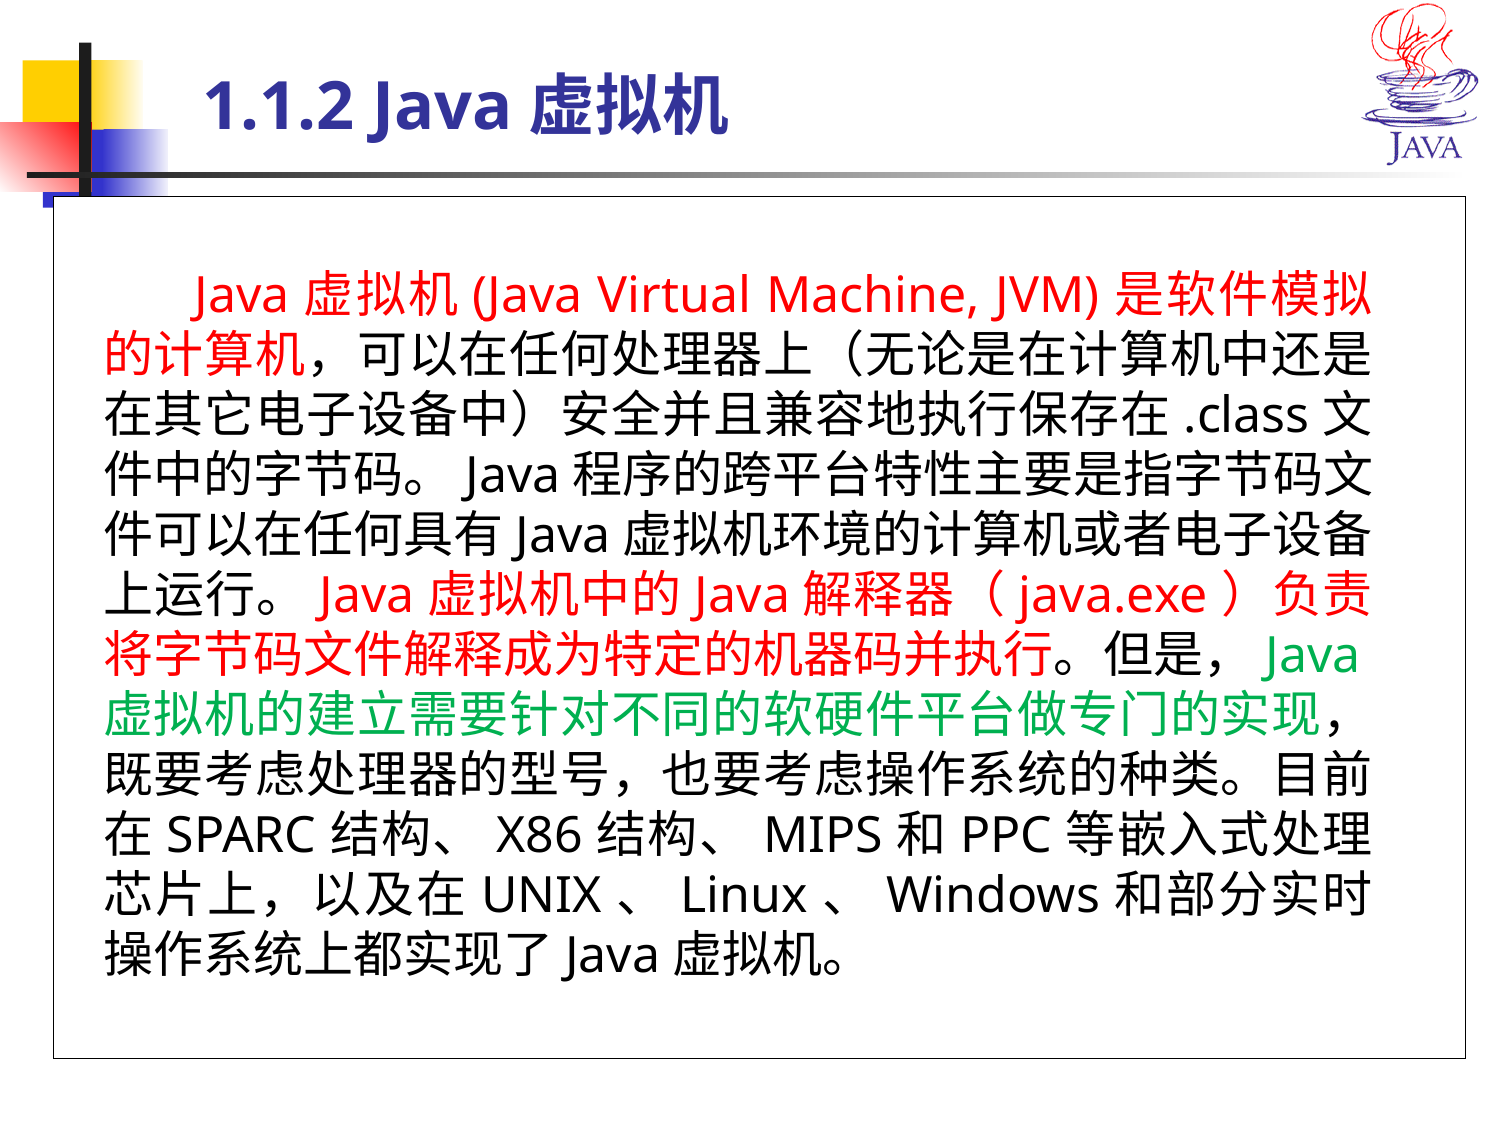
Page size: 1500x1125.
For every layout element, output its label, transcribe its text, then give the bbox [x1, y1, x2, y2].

text_box Java虚拟机(Java Virtual Machine, JVM)是软件模拟的计算机，可以在任何处理器上（无论是在计算机中还是在其它电子设备中）安全并且兼容地执行保存在.class文件中的字节码。Java程序的跨平台特性主要是指字节码文件可以在任何具有Java虚拟机环境的计算机或者电子设备上运行。Java虚拟机中的Java解释器（java.exe）负责将字节码文件解释成为特定的机器码并执行。但是，Java虚拟机的建立需要针对不同的软硬件平台做专门的实现，既要考虑处理器的型号，也要考虑操作系统的种类。目前在SPARC结构、X86结构、MIPS和PPC等嵌入式处理芯片上，以及在UNIX、Linux、Windows和部分实时操作系统上都实现了Java虚拟机。 [88, 255, 1388, 991]
list [53, 196, 1466, 1059]
picture [1352, 0, 1495, 169]
title 1.1.2 Java虚拟机 [187, 37, 1200, 151]
